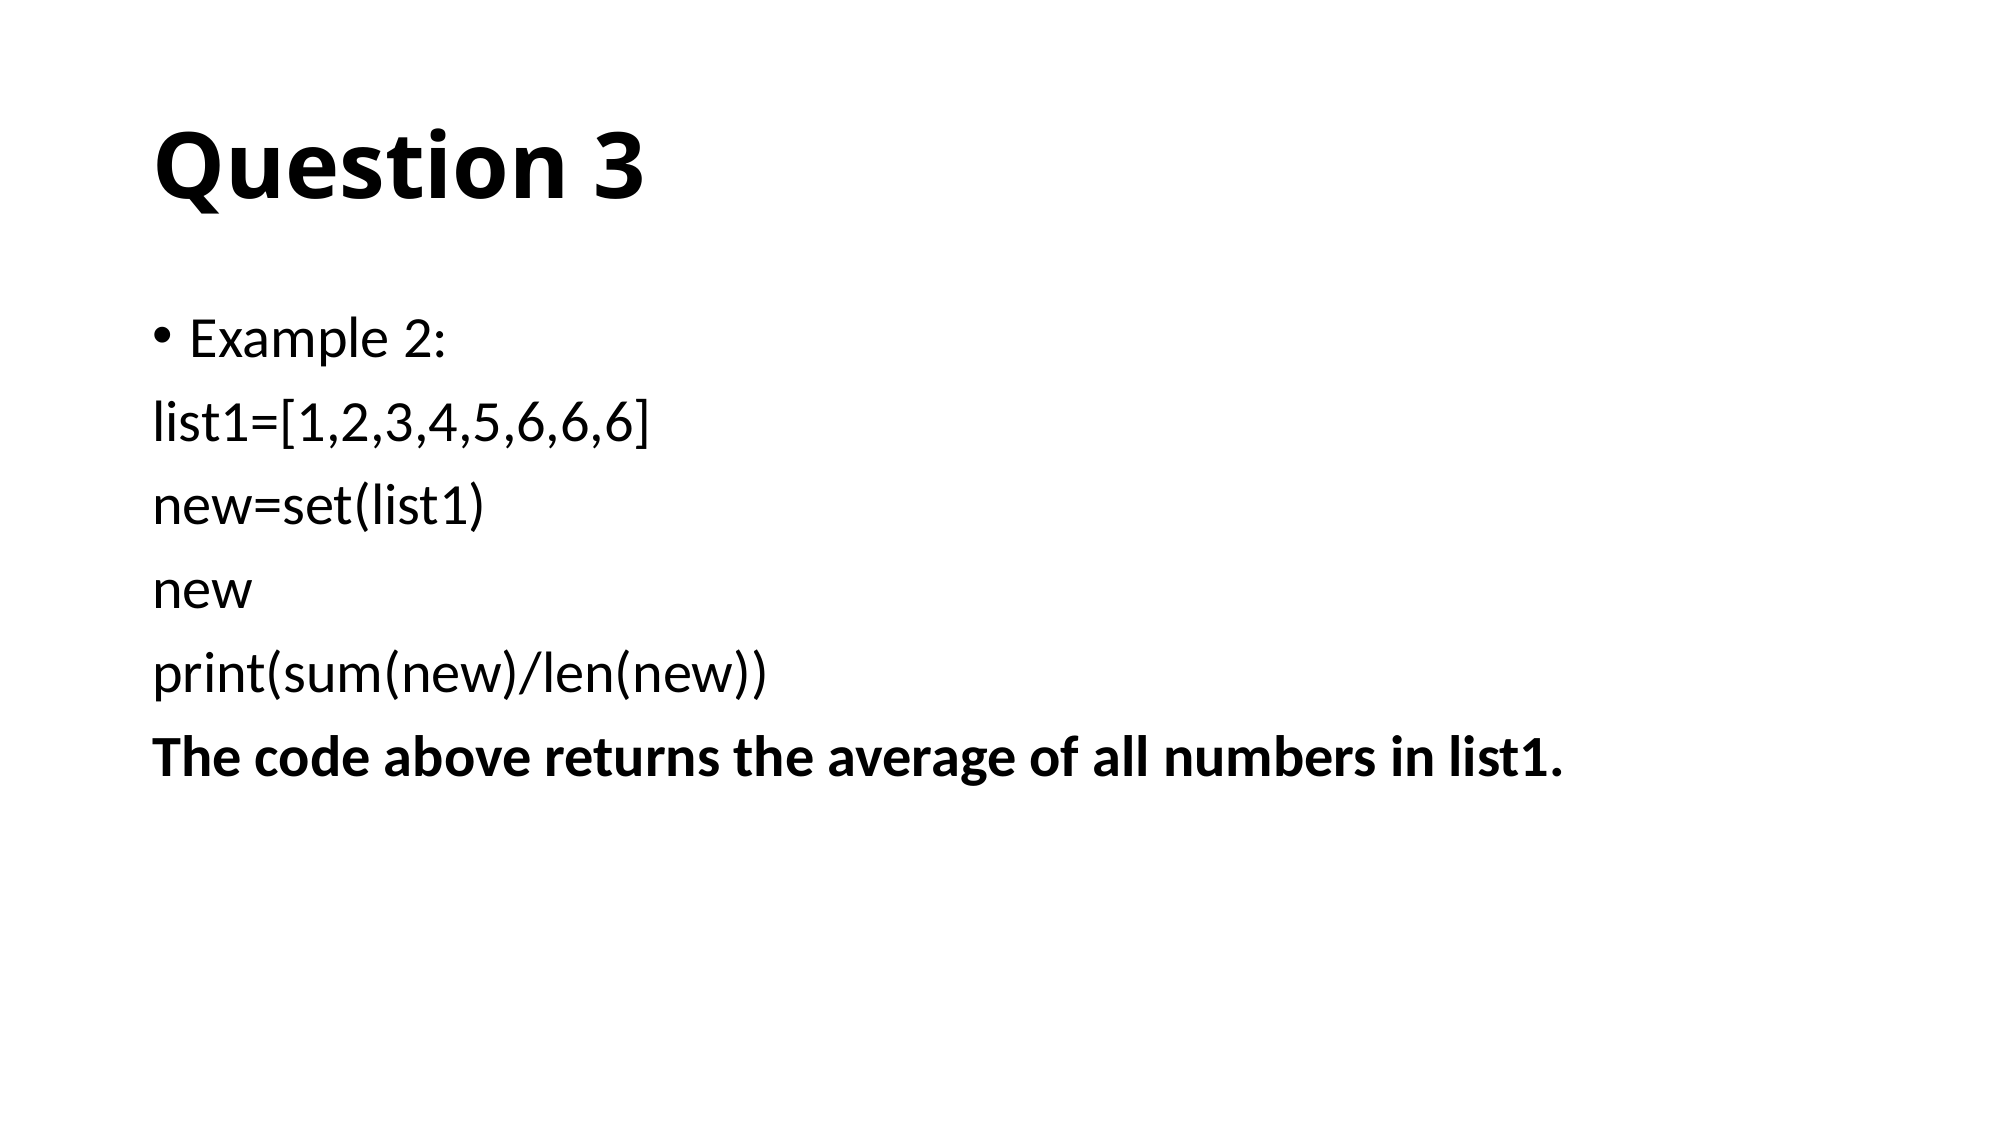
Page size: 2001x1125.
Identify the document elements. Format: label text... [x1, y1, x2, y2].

title Question 3 [137, 59, 1863, 278]
list Example 2: list1=[1,2,3,4,5,6,6,6] new=set(list1) new print(sum(new)/len(new)) The code above returns the average of all numbers in list1. [137, 299, 1863, 1014]
